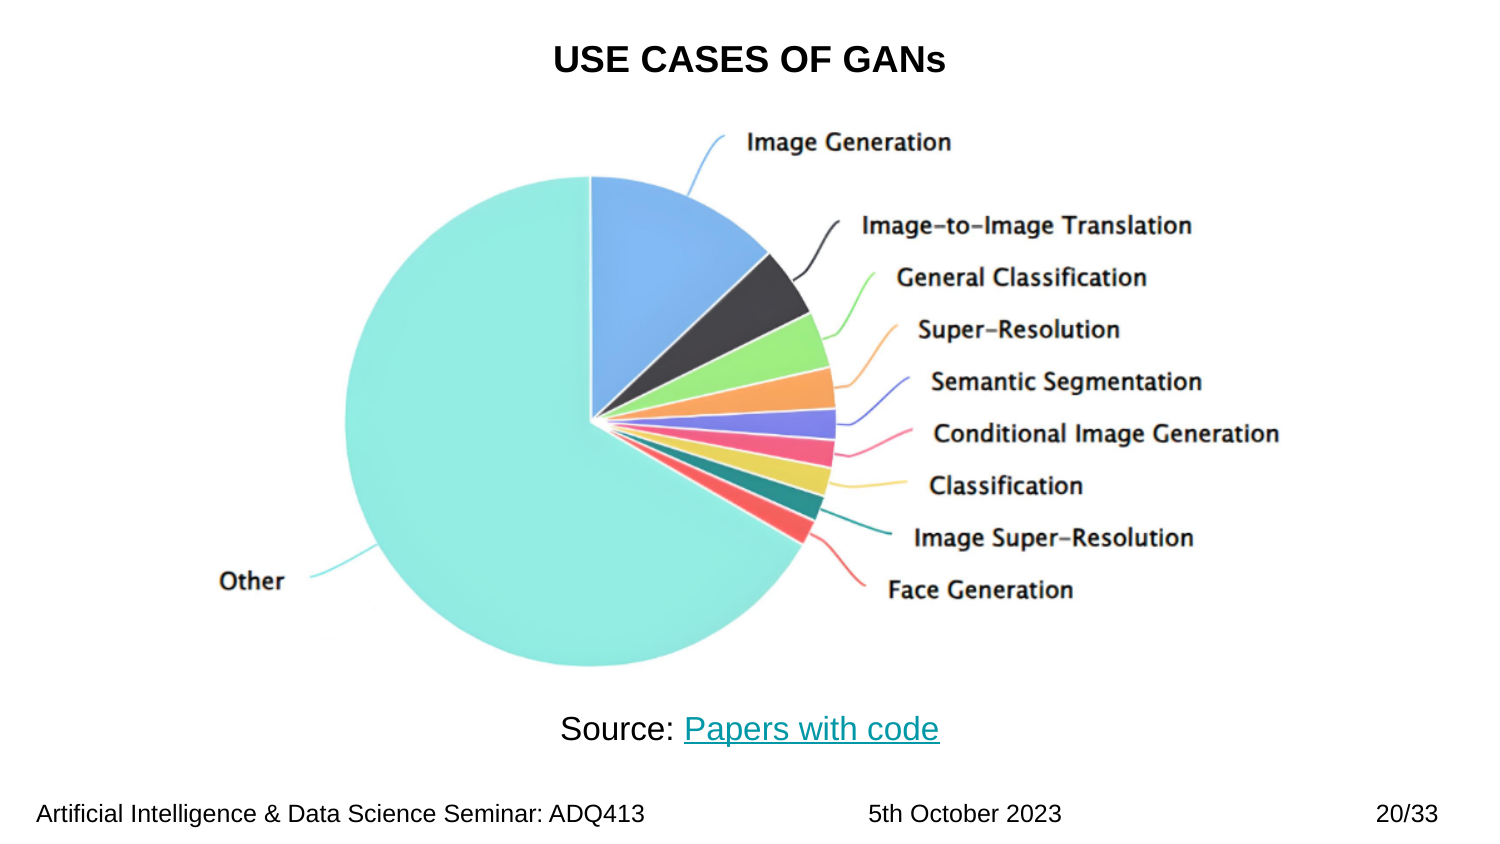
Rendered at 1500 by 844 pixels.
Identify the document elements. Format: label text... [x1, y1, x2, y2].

text_box Artificial Intelligence & Data Science Seminar: ADQ413 5th October 2023 20/33 [0, 782, 1500, 843]
text_box USE CASES OF GANs [0, 19, 1500, 95]
picture [211, 116, 1292, 683]
text_box Source: Papers with code [117, 691, 1383, 762]
